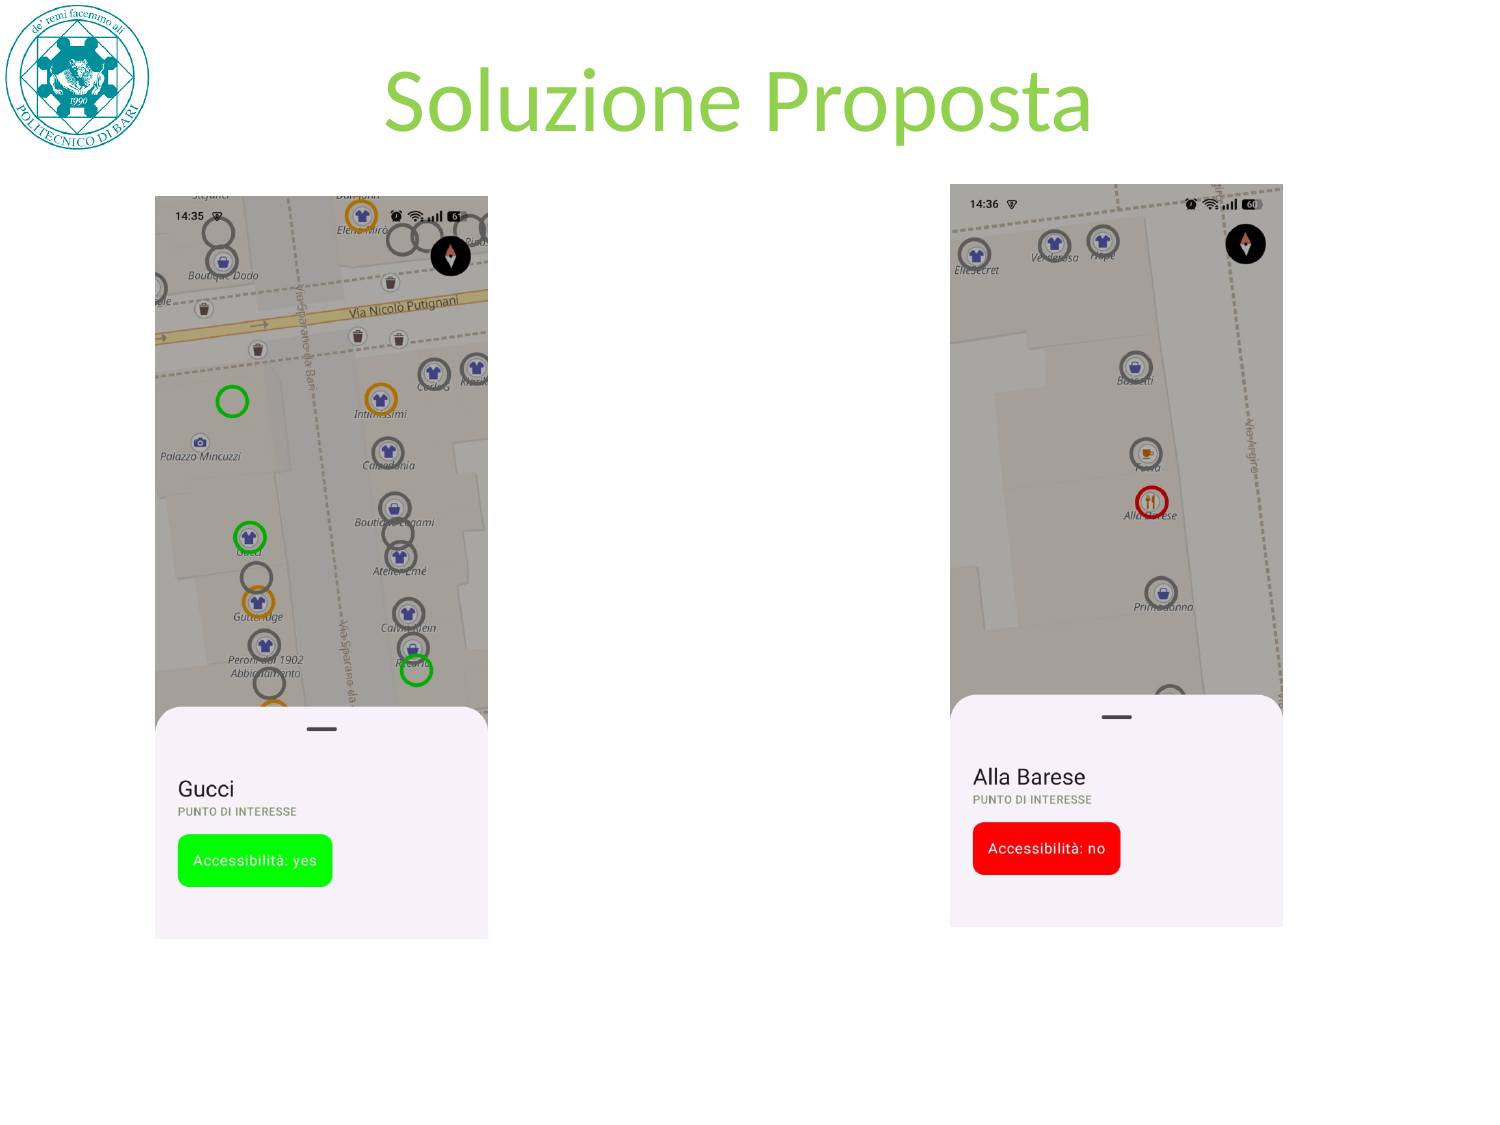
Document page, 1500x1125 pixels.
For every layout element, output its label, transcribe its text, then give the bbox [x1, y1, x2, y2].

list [154, 195, 488, 939]
picture [0, 0, 154, 154]
picture [950, 184, 1284, 928]
title Soluzione Proposta [64, 1, 1415, 189]
